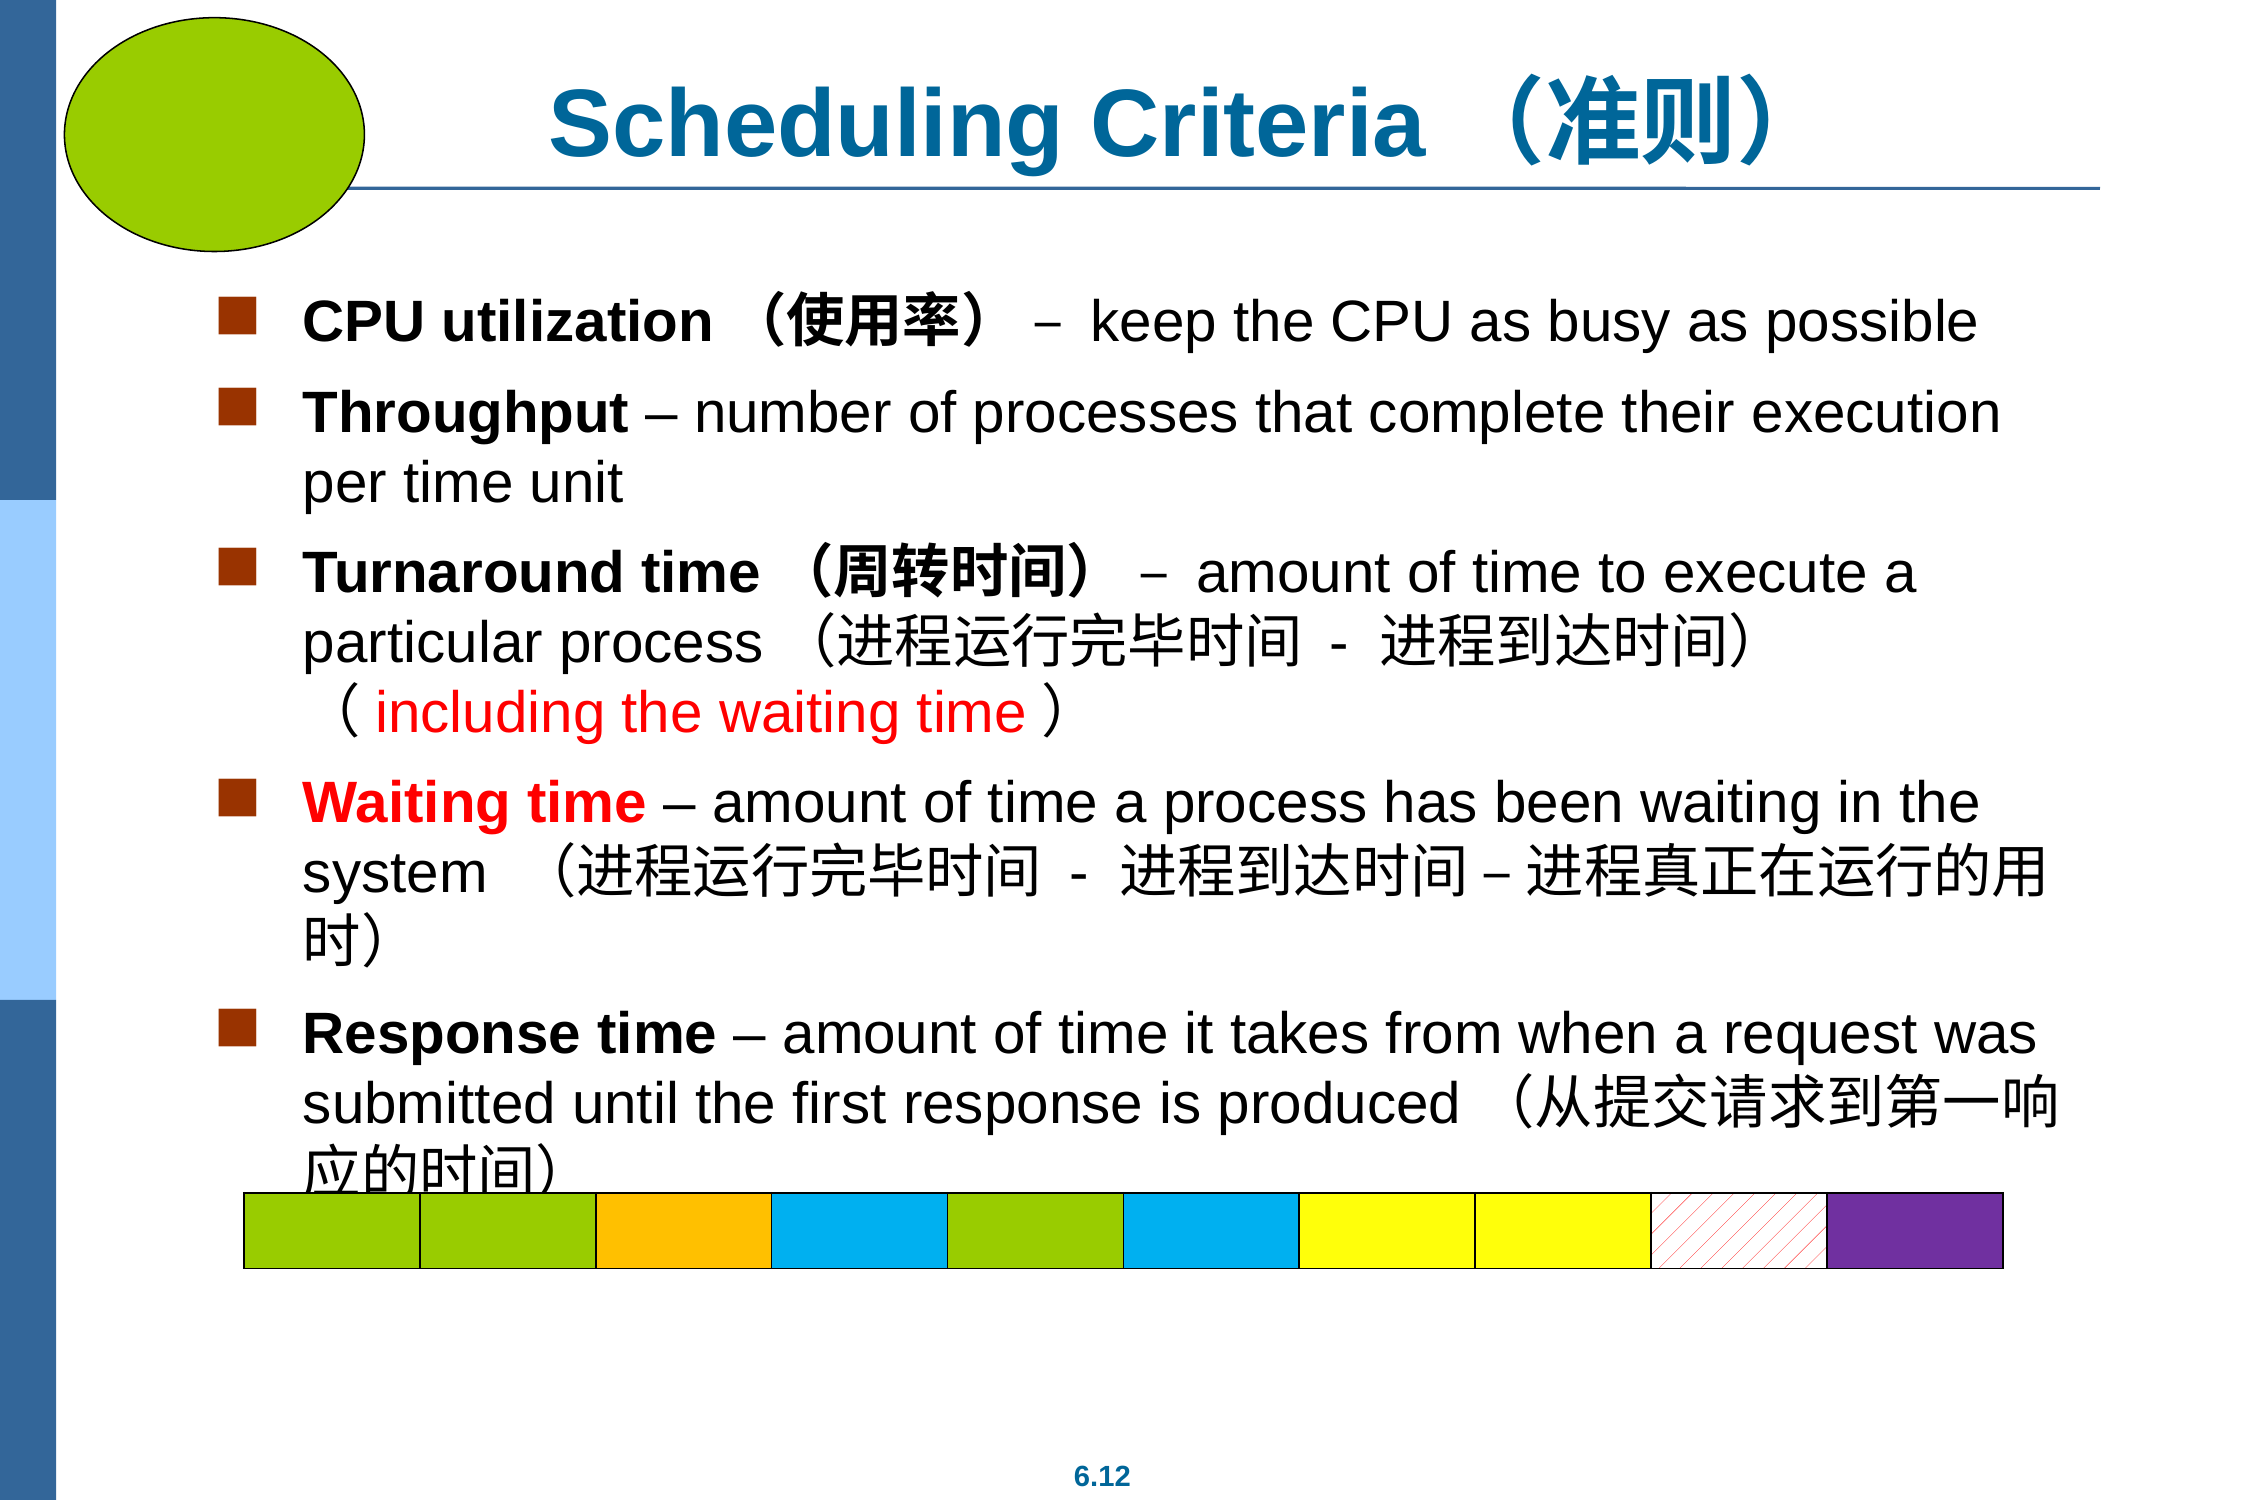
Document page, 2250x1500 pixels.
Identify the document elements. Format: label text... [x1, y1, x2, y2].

table_header [1476, 1194, 1650, 1268]
table_header [948, 1194, 1123, 1268]
list CPU utilization（使用率） – keep the CPU as busy as possible Throughput – number of processes that complete their execution per time unit Turnaround time（周转时间） – amount of time to execute a particular process（进程运行完毕时间 - 进程到达时间）（including the waiting time） Waiting time – amount of time a process has been waiting in the system （进程运行完毕时间 - 进程到达时间 – 进程真正在运行的用时） Response time – amount of time it takes from when a request was submitted until the first response is produced（从提交请求到第一响应的时间） [201, 272, 2081, 1050]
table_header [1124, 1194, 1298, 1268]
title Scheduling Criteria（准则） [331, 60, 2138, 187]
table_header [1652, 1194, 1826, 1268]
table_header [245, 1194, 419, 1268]
text_box [64, 17, 365, 252]
table_header [1828, 1194, 2002, 1268]
table_header [772, 1194, 947, 1268]
table_header [421, 1194, 595, 1268]
table_header [597, 1194, 771, 1268]
table_header [1300, 1194, 1474, 1268]
